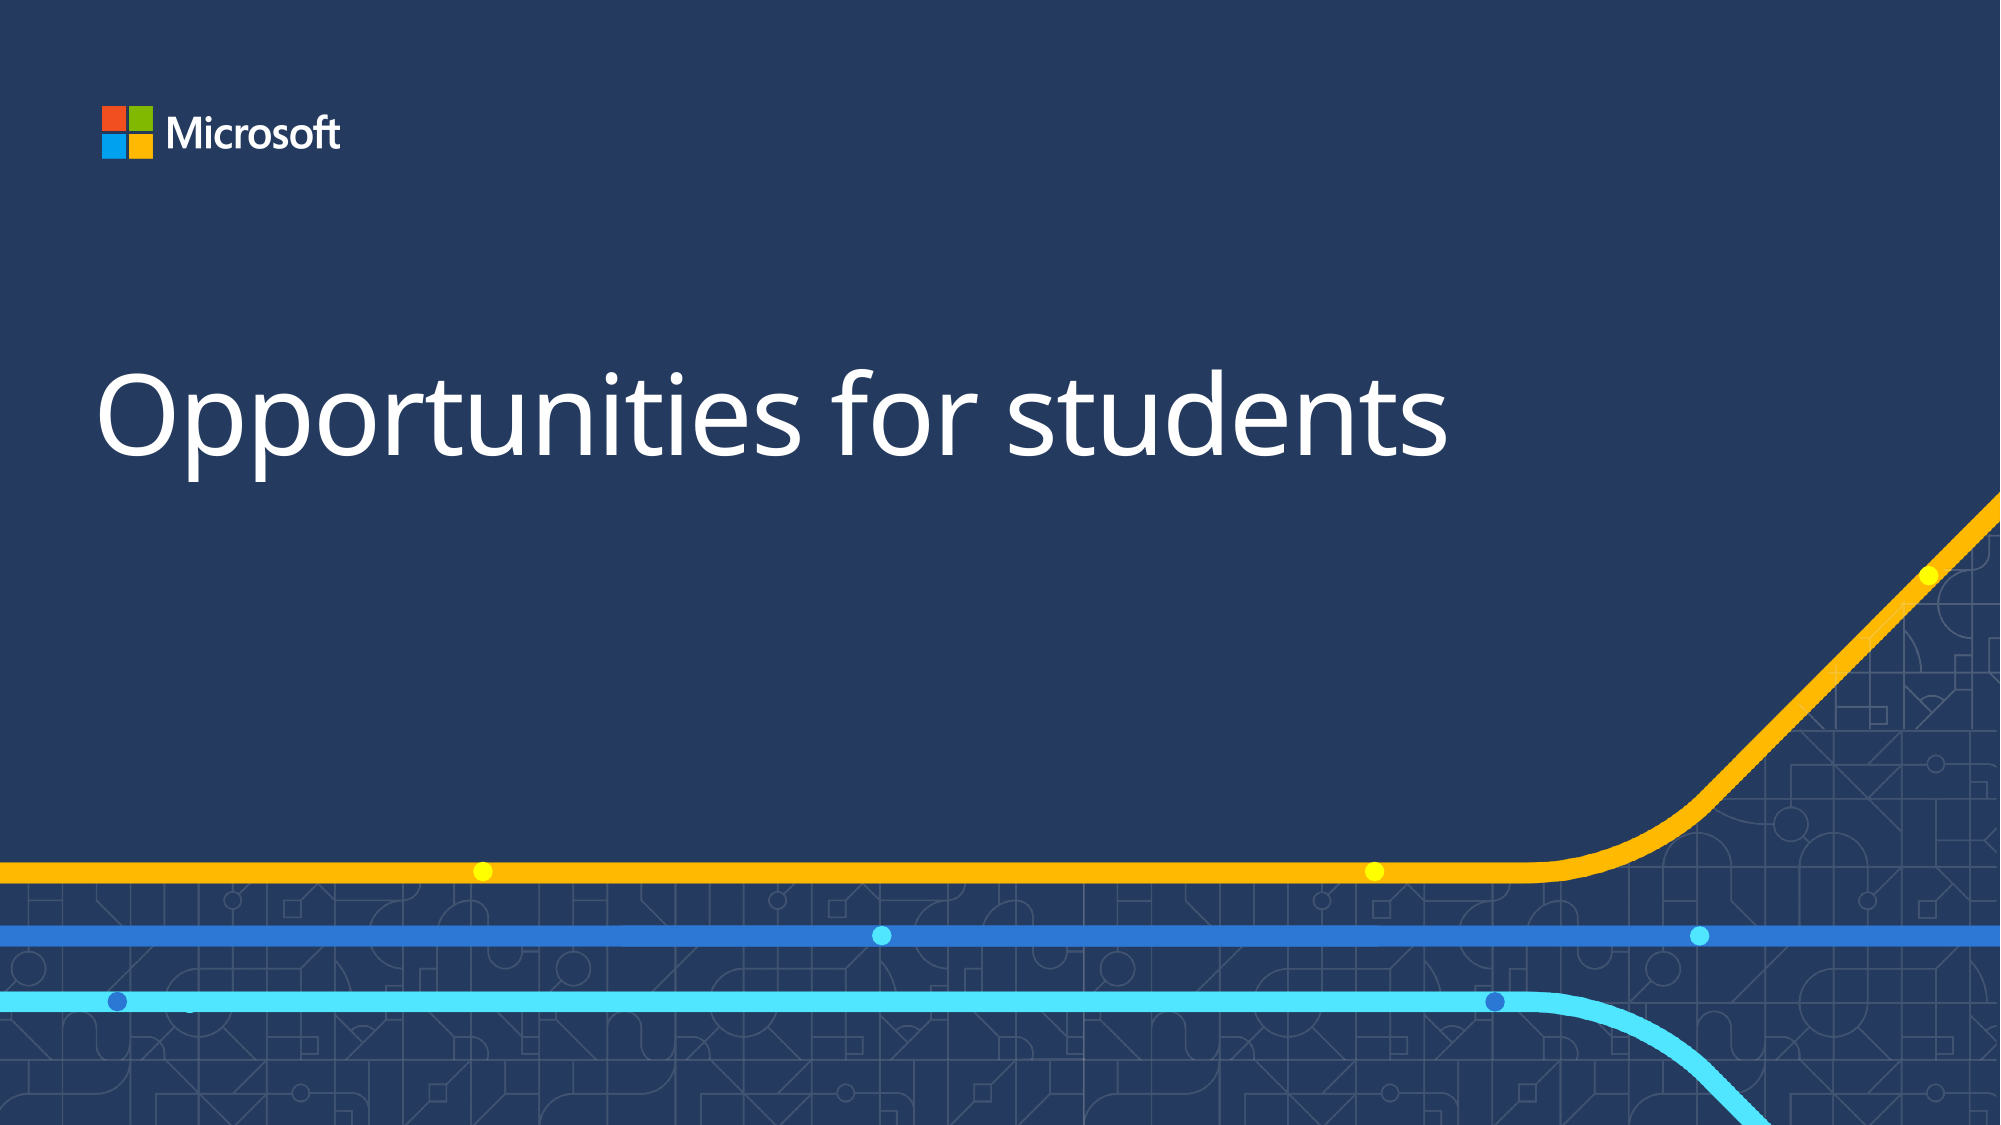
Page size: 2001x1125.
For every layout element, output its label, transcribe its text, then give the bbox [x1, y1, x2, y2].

title Opportunities for students [78, 350, 1476, 486]
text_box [0, 486, 2000, 1125]
picture [102, 106, 347, 159]
